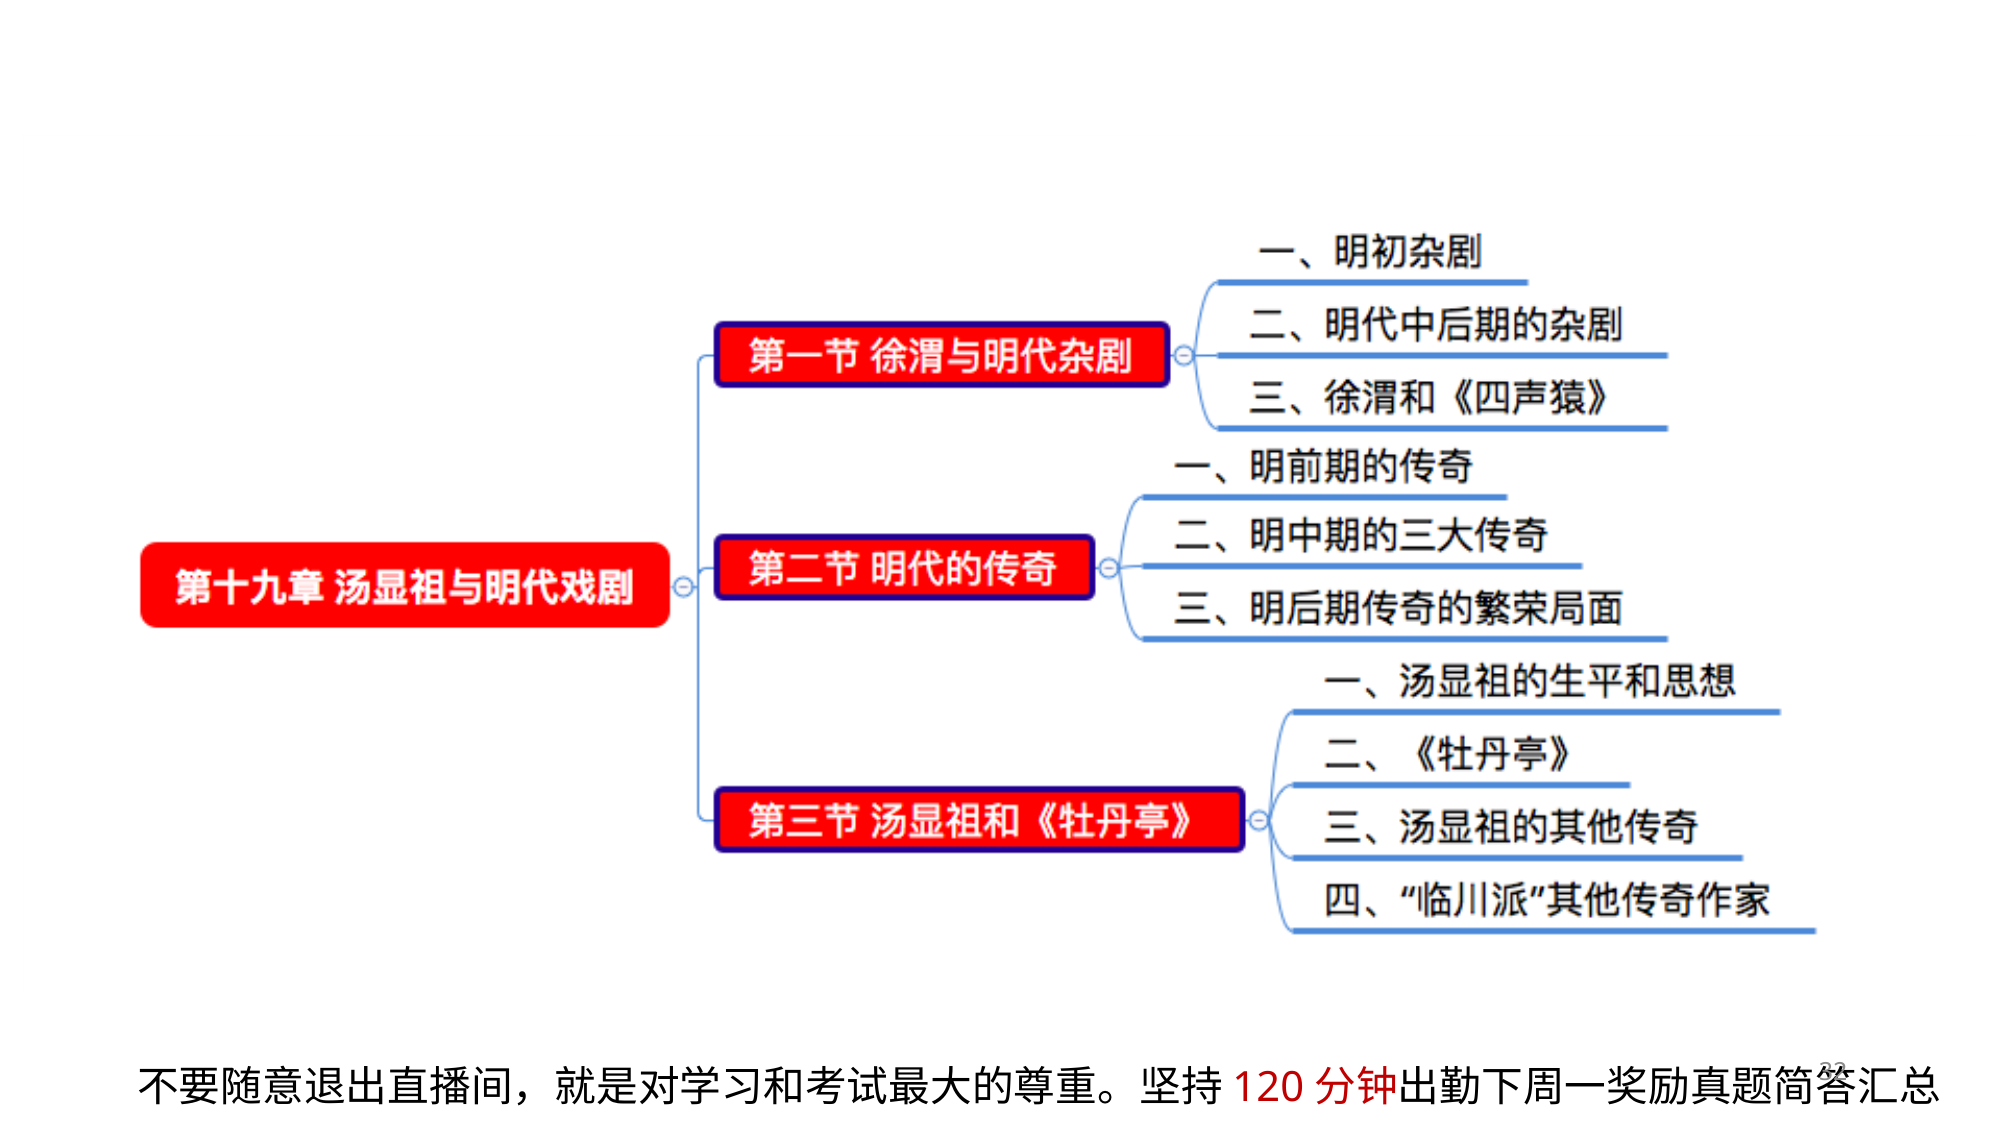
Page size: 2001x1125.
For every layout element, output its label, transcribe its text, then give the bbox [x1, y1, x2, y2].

slide_number 32 [1412, 1042, 1863, 1103]
picture [22, 134, 1978, 991]
